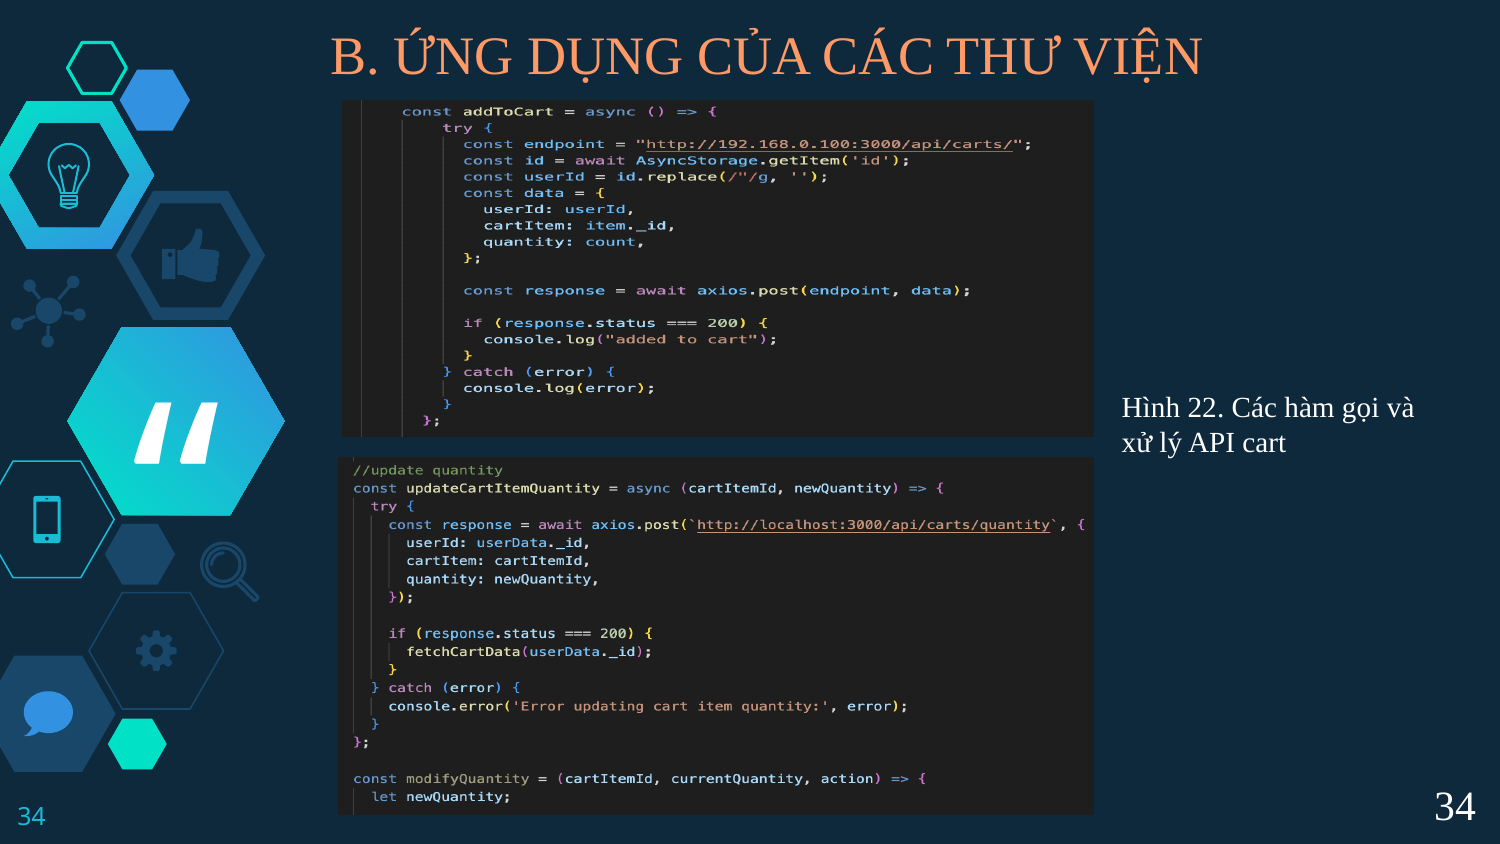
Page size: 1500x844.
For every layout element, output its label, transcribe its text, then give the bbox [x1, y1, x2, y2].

text_box Hình 22. Các hàm gọi và xử lý API cart [1106, 370, 1464, 474]
picture [342, 100, 1094, 437]
text_box B. ỨNG DỤNG CỦA CÁC THƯ VIỆN [315, 0, 1241, 101]
text_box 34 [1419, 768, 1500, 844]
picture [338, 457, 1094, 815]
slide_number 34 [2, 785, 93, 844]
